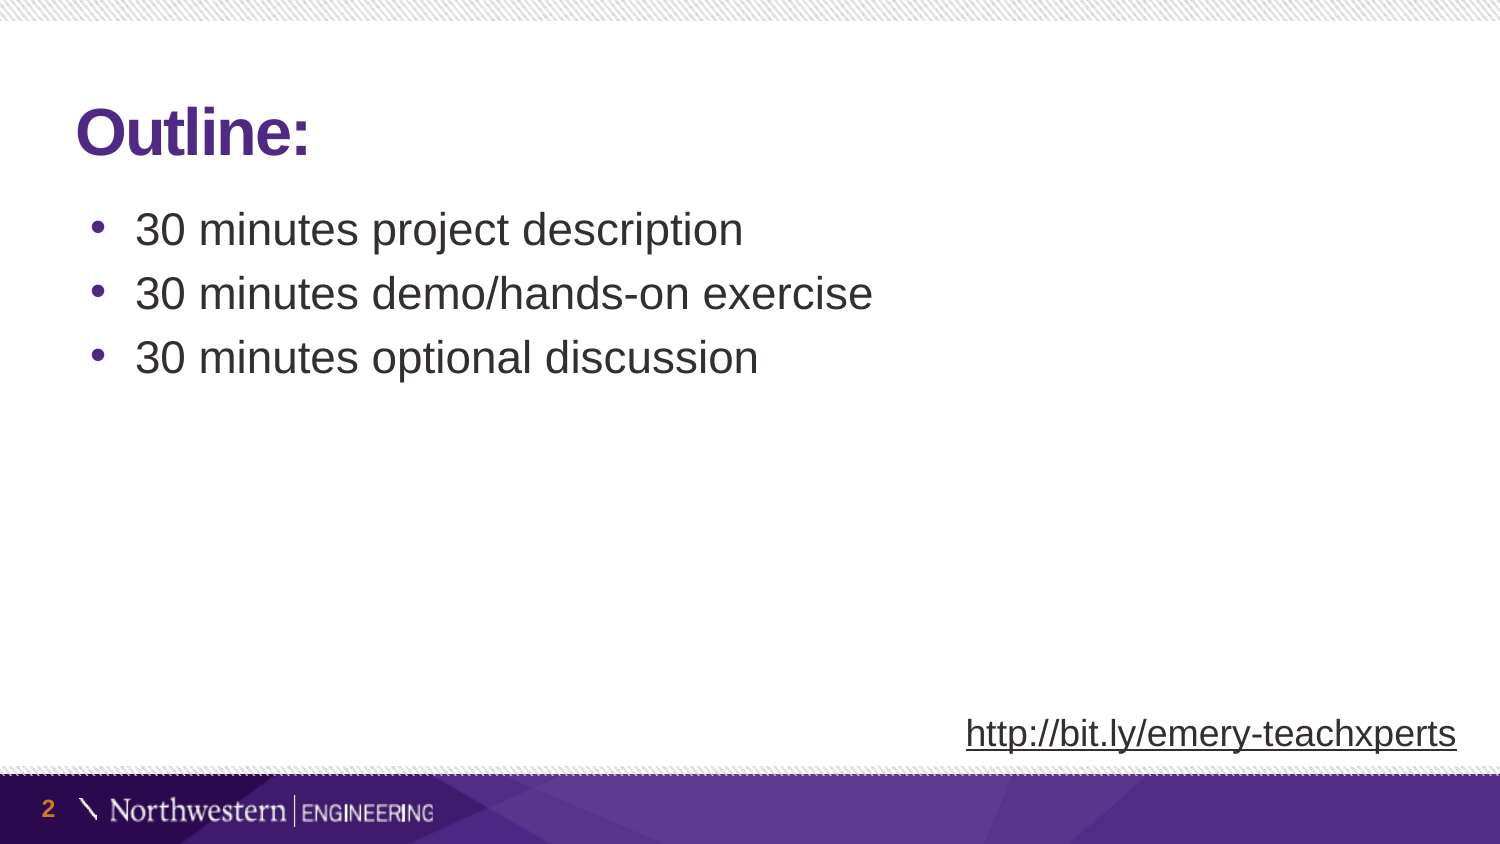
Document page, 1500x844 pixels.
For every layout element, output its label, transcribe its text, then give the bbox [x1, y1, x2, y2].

slide_number 2 [22, 784, 79, 830]
text_box http://bit.ly/emery-teachxperts [950, 701, 1483, 762]
title Outline: [75, 34, 1453, 170]
picture [0, 774, 1500, 844]
list 30 minutes project description 30 minutes demo/hands-on exercise 30 minutes optional discussion [75, 191, 1453, 741]
